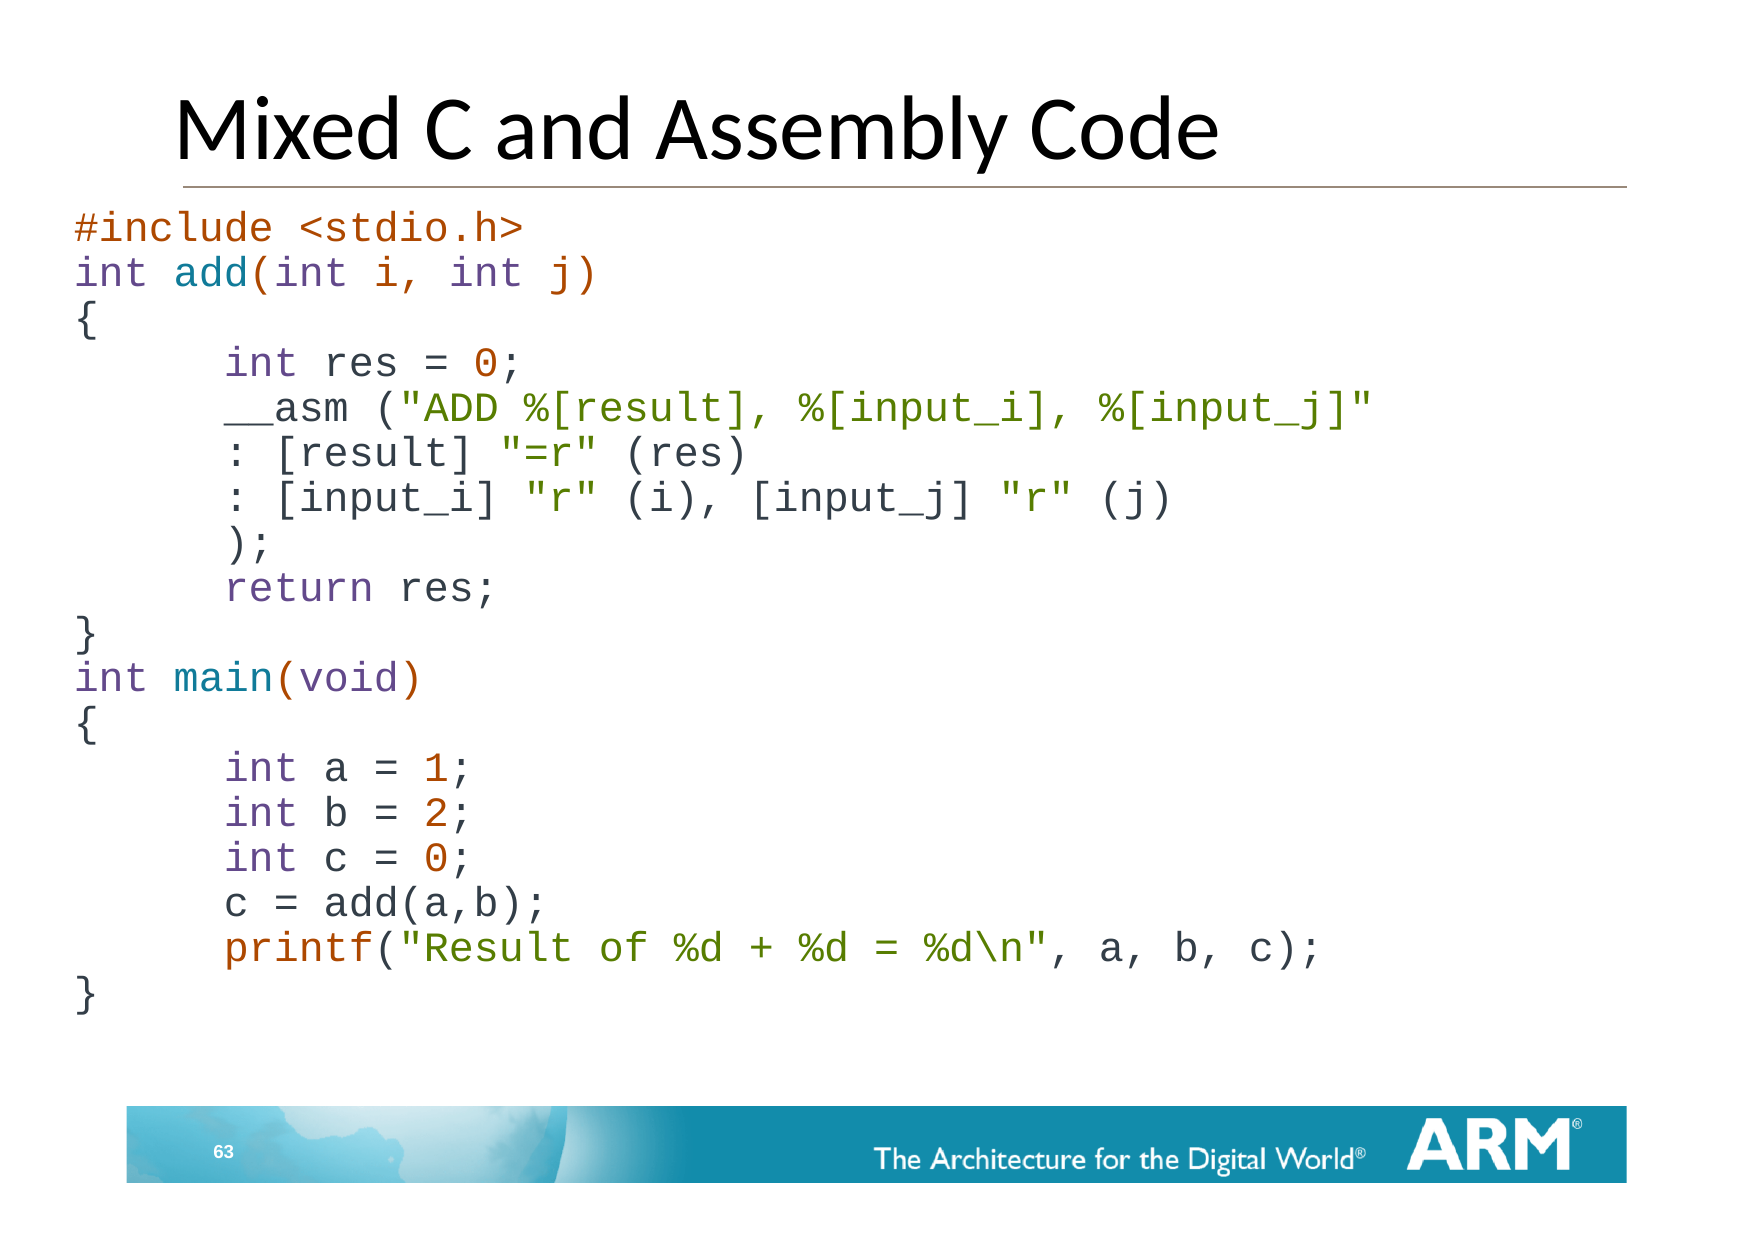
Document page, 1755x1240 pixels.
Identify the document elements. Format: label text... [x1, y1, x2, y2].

picture [126, 1106, 1627, 1183]
list #include <stdio.h> int add(int i, int j) { int res = 0; __asm ("ADD %[result], %[input_i], %[input_j]" : [result] "=r" (res) : [input_i] "r" (i), [input_j] "r" (j) ); return res; } int main(void) { int a = 1; int b = 2; int c = 0; c = add(a,b); printf("Result of %d + %d = %d\n", a, b, c); } [73, 205, 1728, 1106]
title Mixed C and Assembly Code [173, 80, 1581, 172]
slide_number 63 [198, 1139, 287, 1187]
